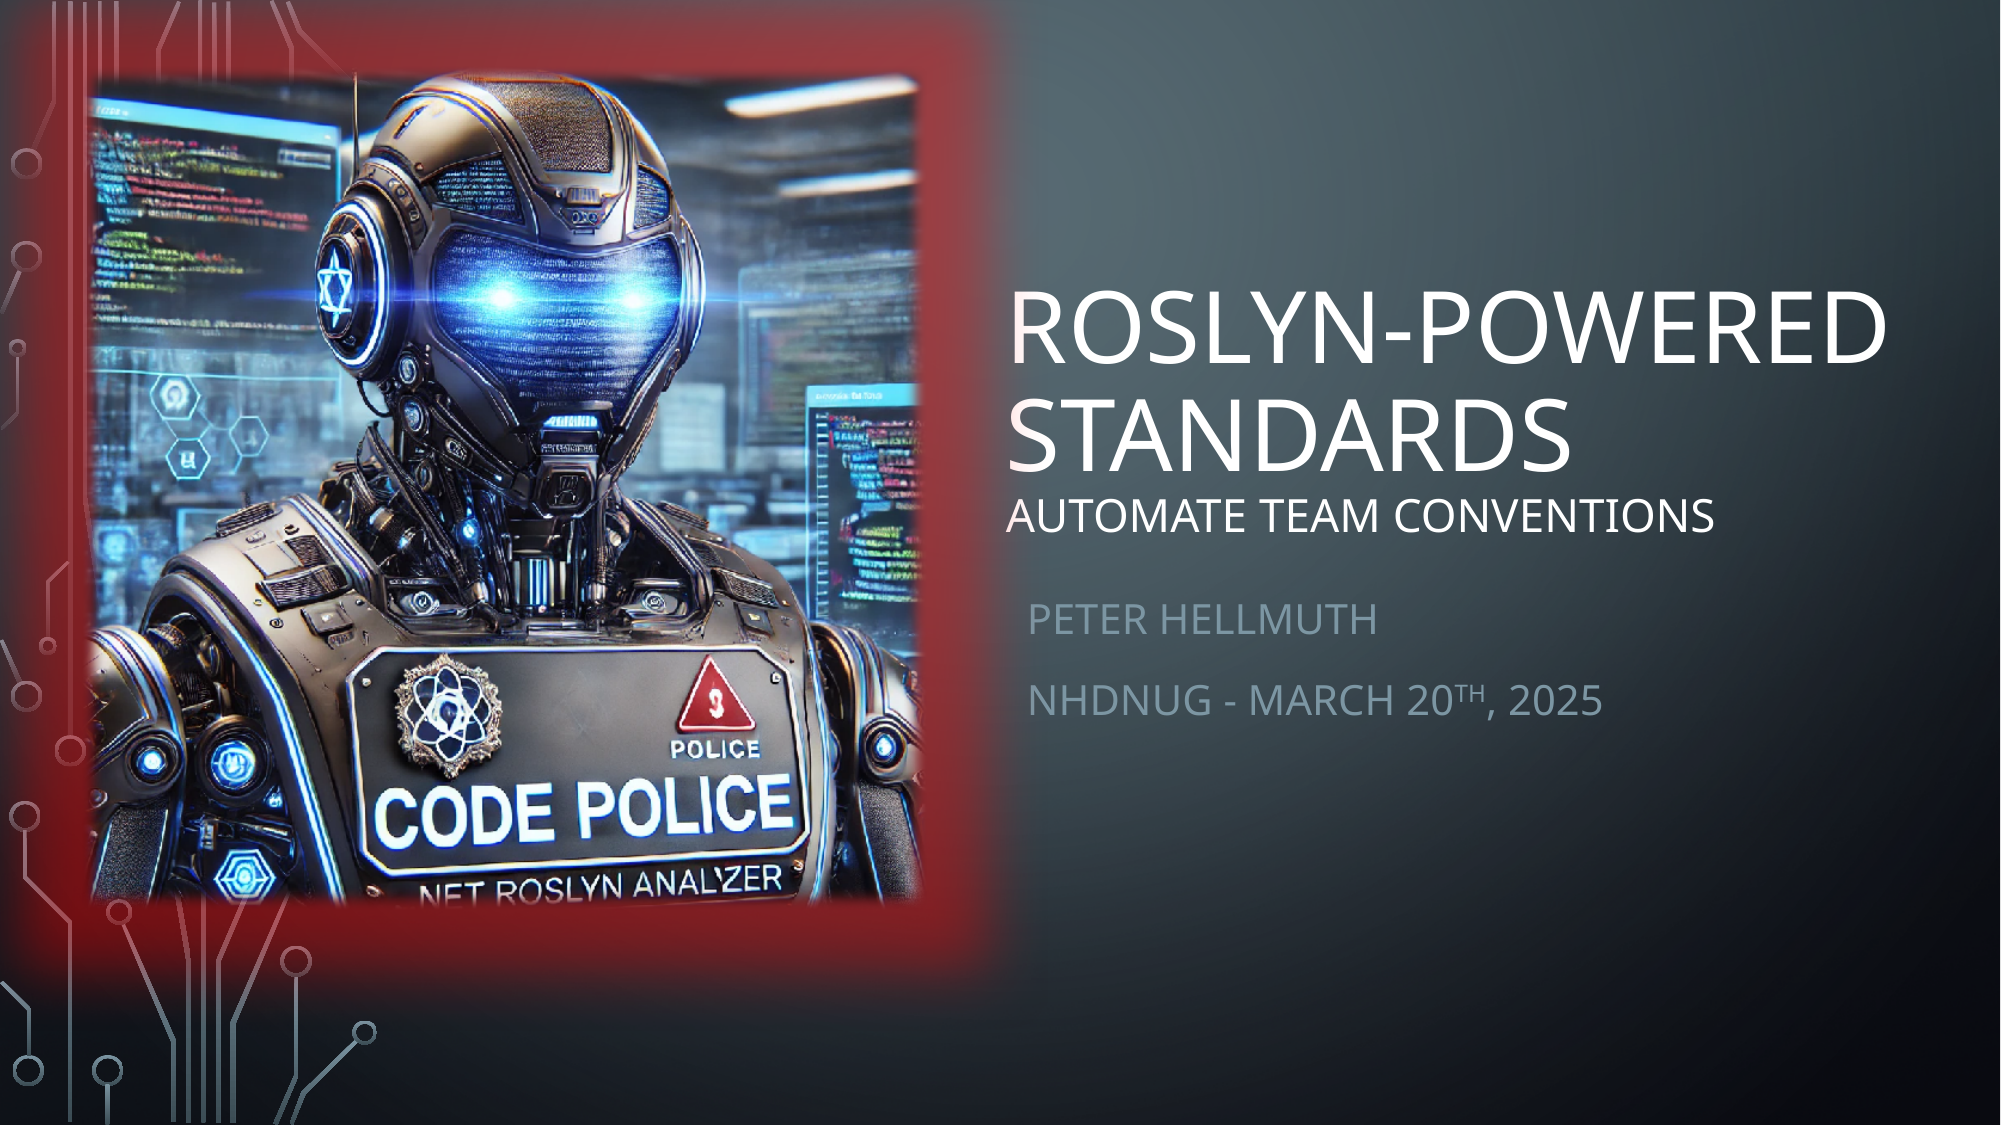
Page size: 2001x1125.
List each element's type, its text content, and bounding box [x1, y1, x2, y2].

title Roslyn-Powered Standards Automate Team Conventions [999, 66, 1944, 550]
subtitle Peter hellmuth Nhdnug - March 20th, 2025 [1011, 575, 1750, 863]
picture [82, 66, 927, 911]
